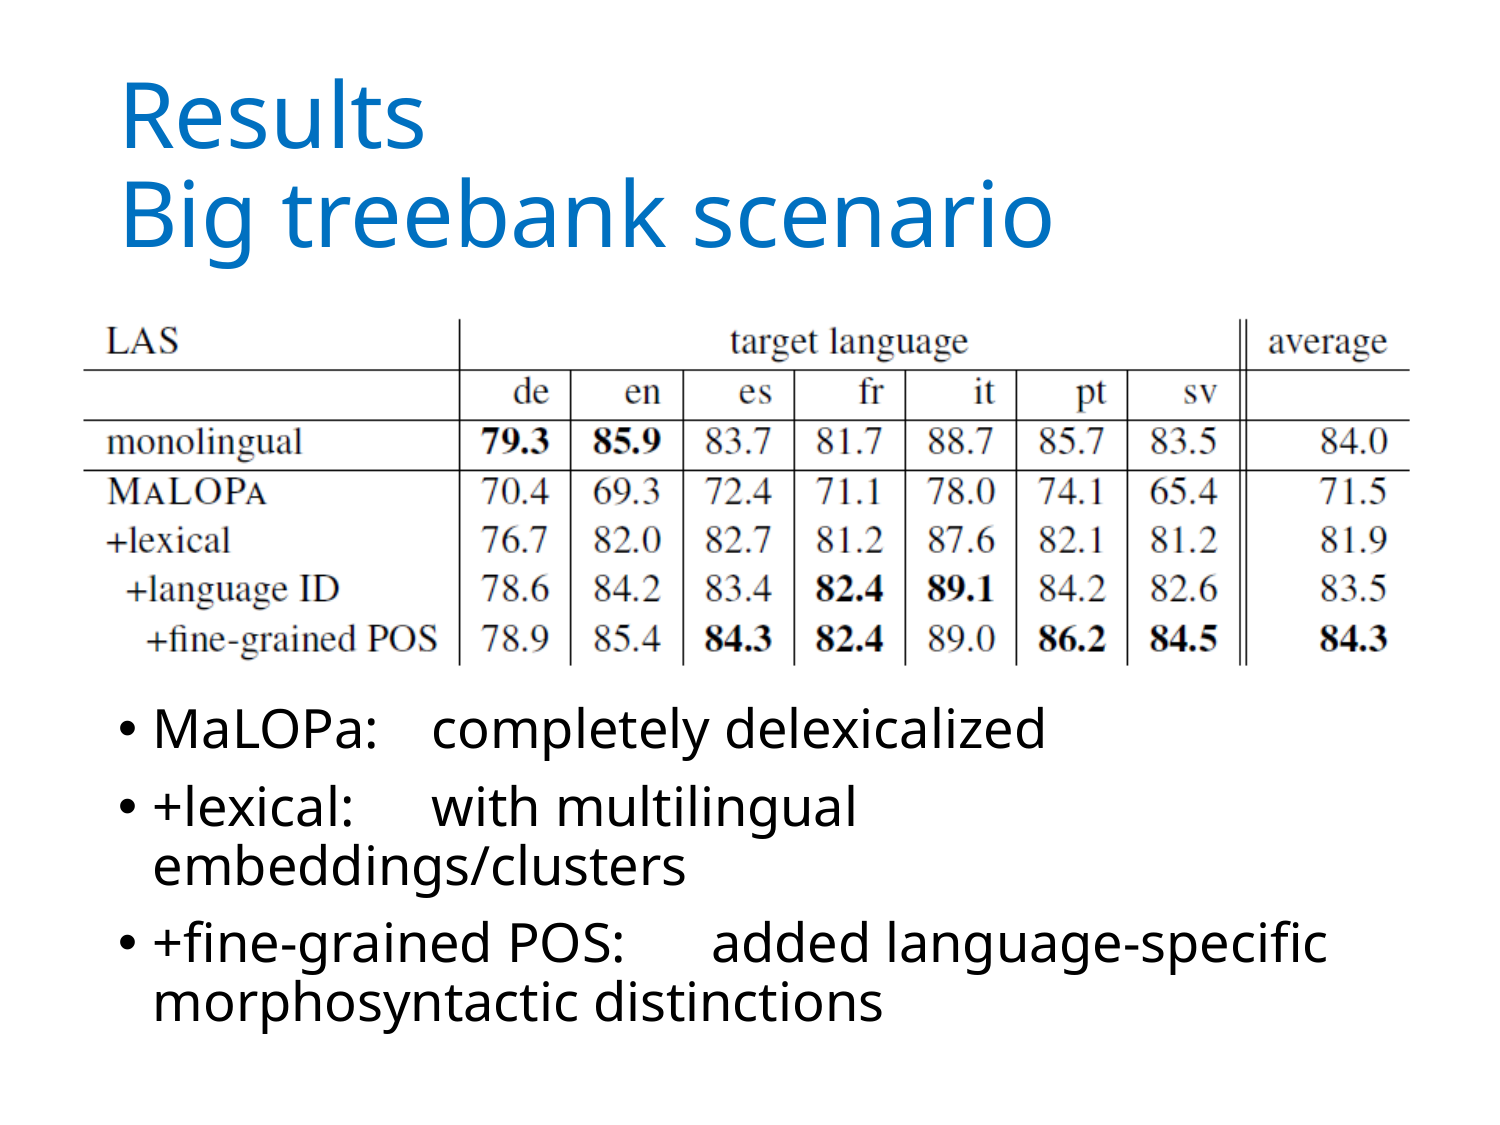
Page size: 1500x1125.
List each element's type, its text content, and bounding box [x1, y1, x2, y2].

title Results Big treebank scenario [103, 59, 1397, 278]
picture [65, 299, 1435, 680]
list MaLOPa: completely delexicalized +lexical: with multilingual embeddings/clusters +fine-grained POS: added language-specific morphosyntactic distinctions [103, 680, 1397, 1045]
